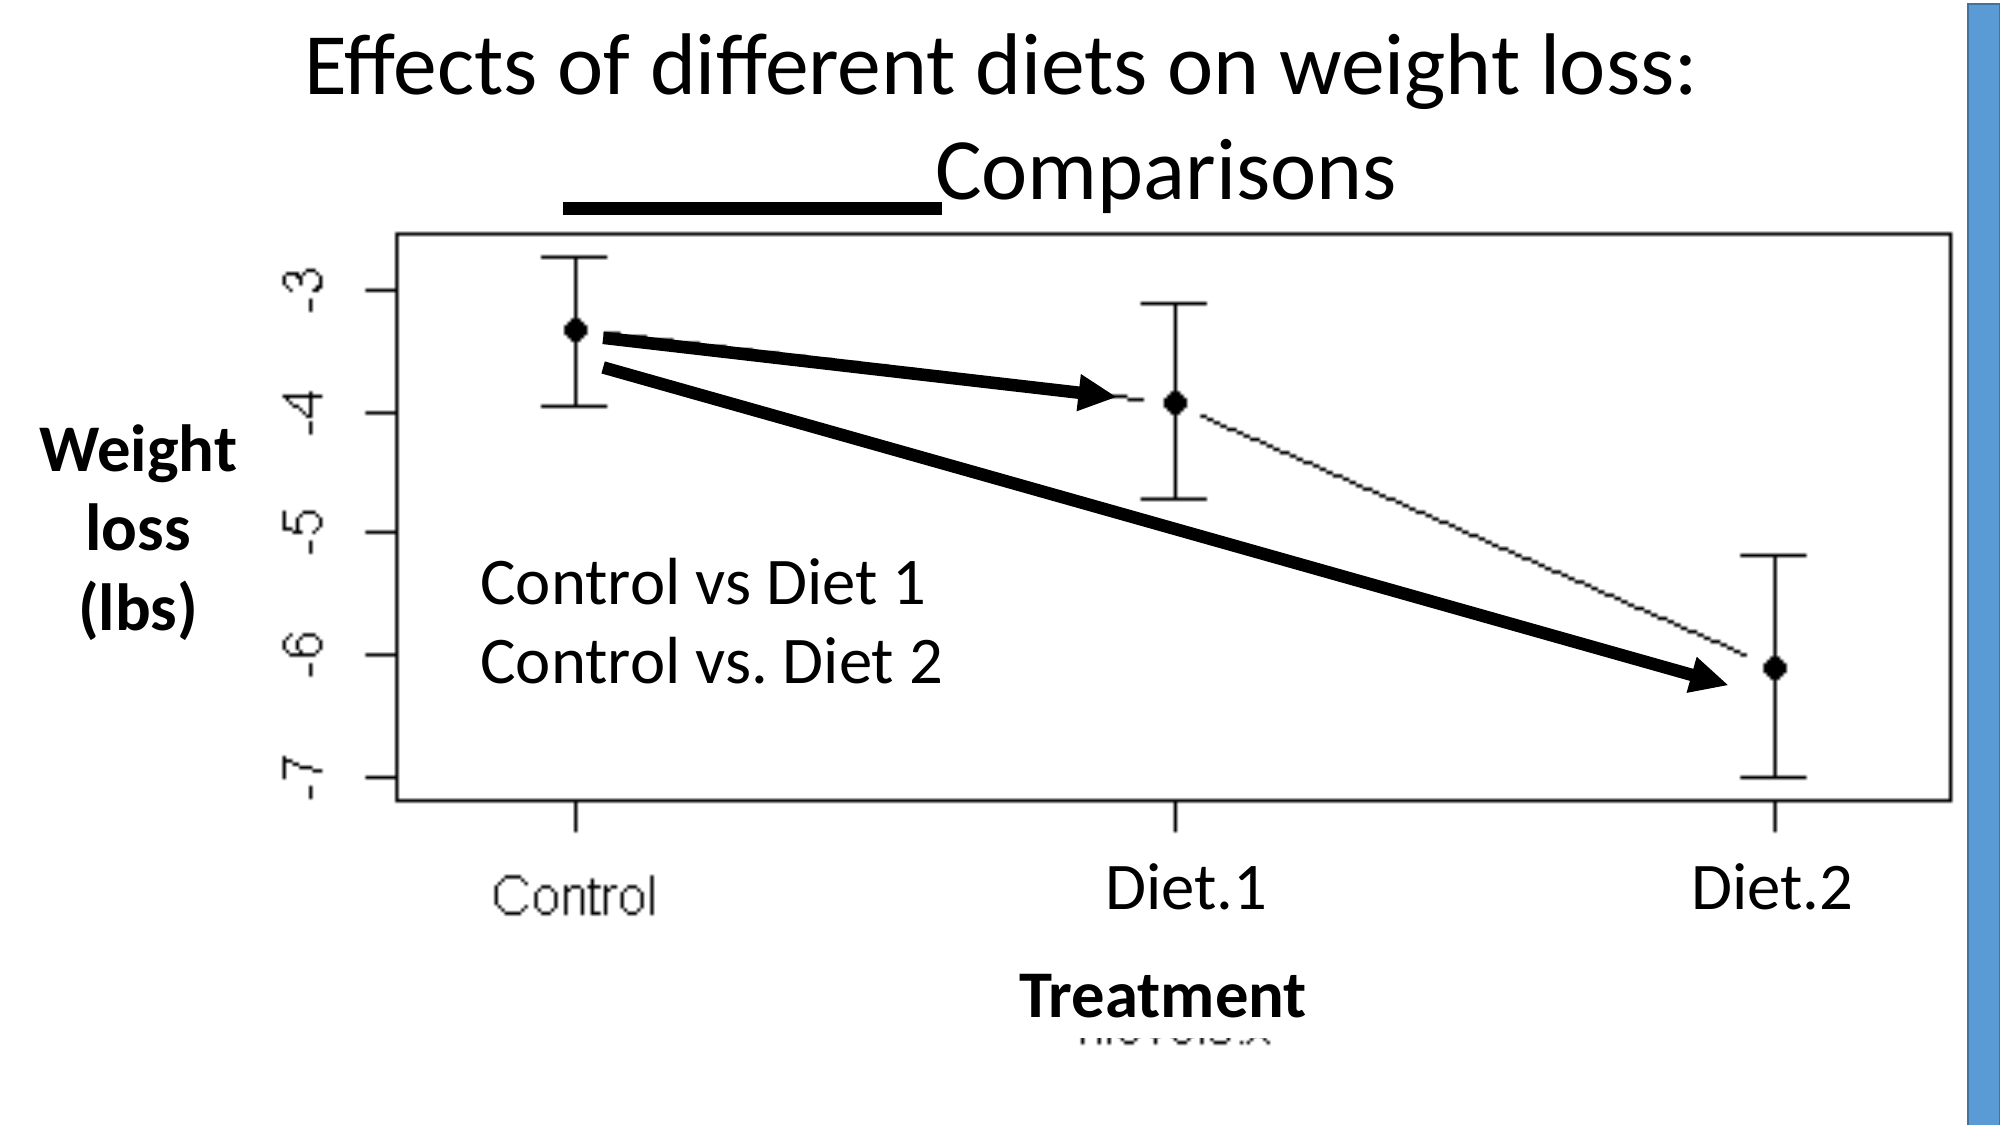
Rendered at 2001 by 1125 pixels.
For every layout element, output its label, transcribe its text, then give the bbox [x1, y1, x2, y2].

text_box [1967, 3, 2000, 1125]
text_box Effects of different diets on weight loss: Planned Comparisons [23, 0, 2000, 208]
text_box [603, 367, 1728, 686]
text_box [0, 208, 1969, 1125]
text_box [603, 337, 1117, 367]
